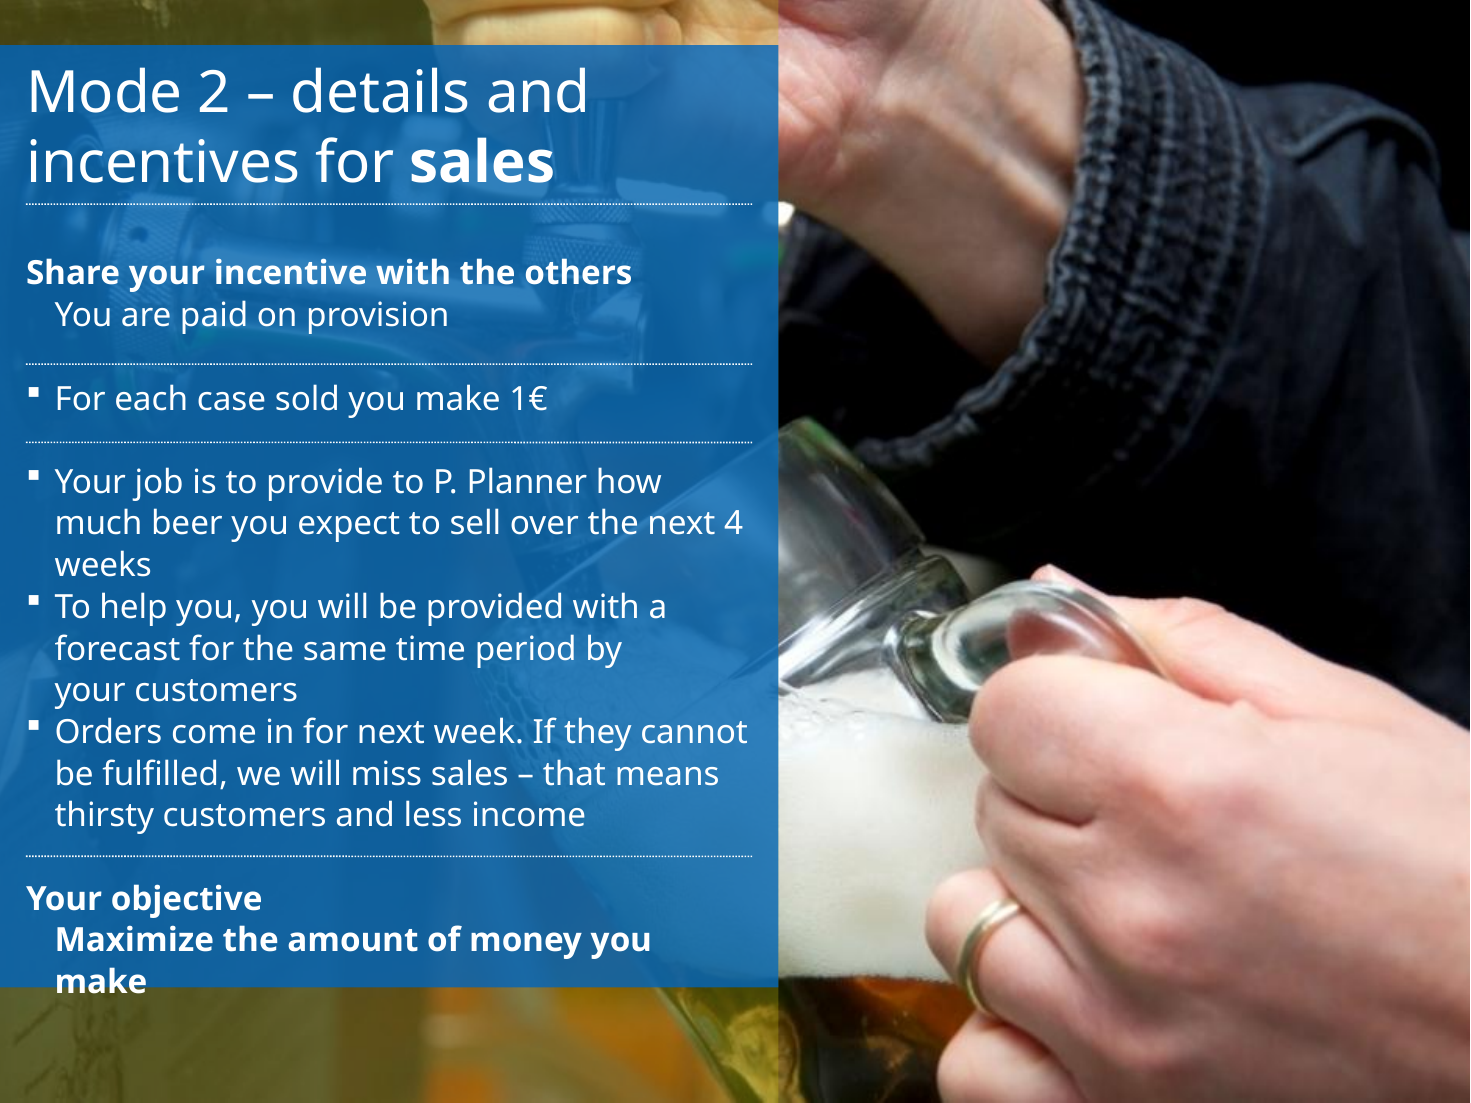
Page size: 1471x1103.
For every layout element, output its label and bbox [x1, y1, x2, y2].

text_box [0, 0, 1471, 1103]
